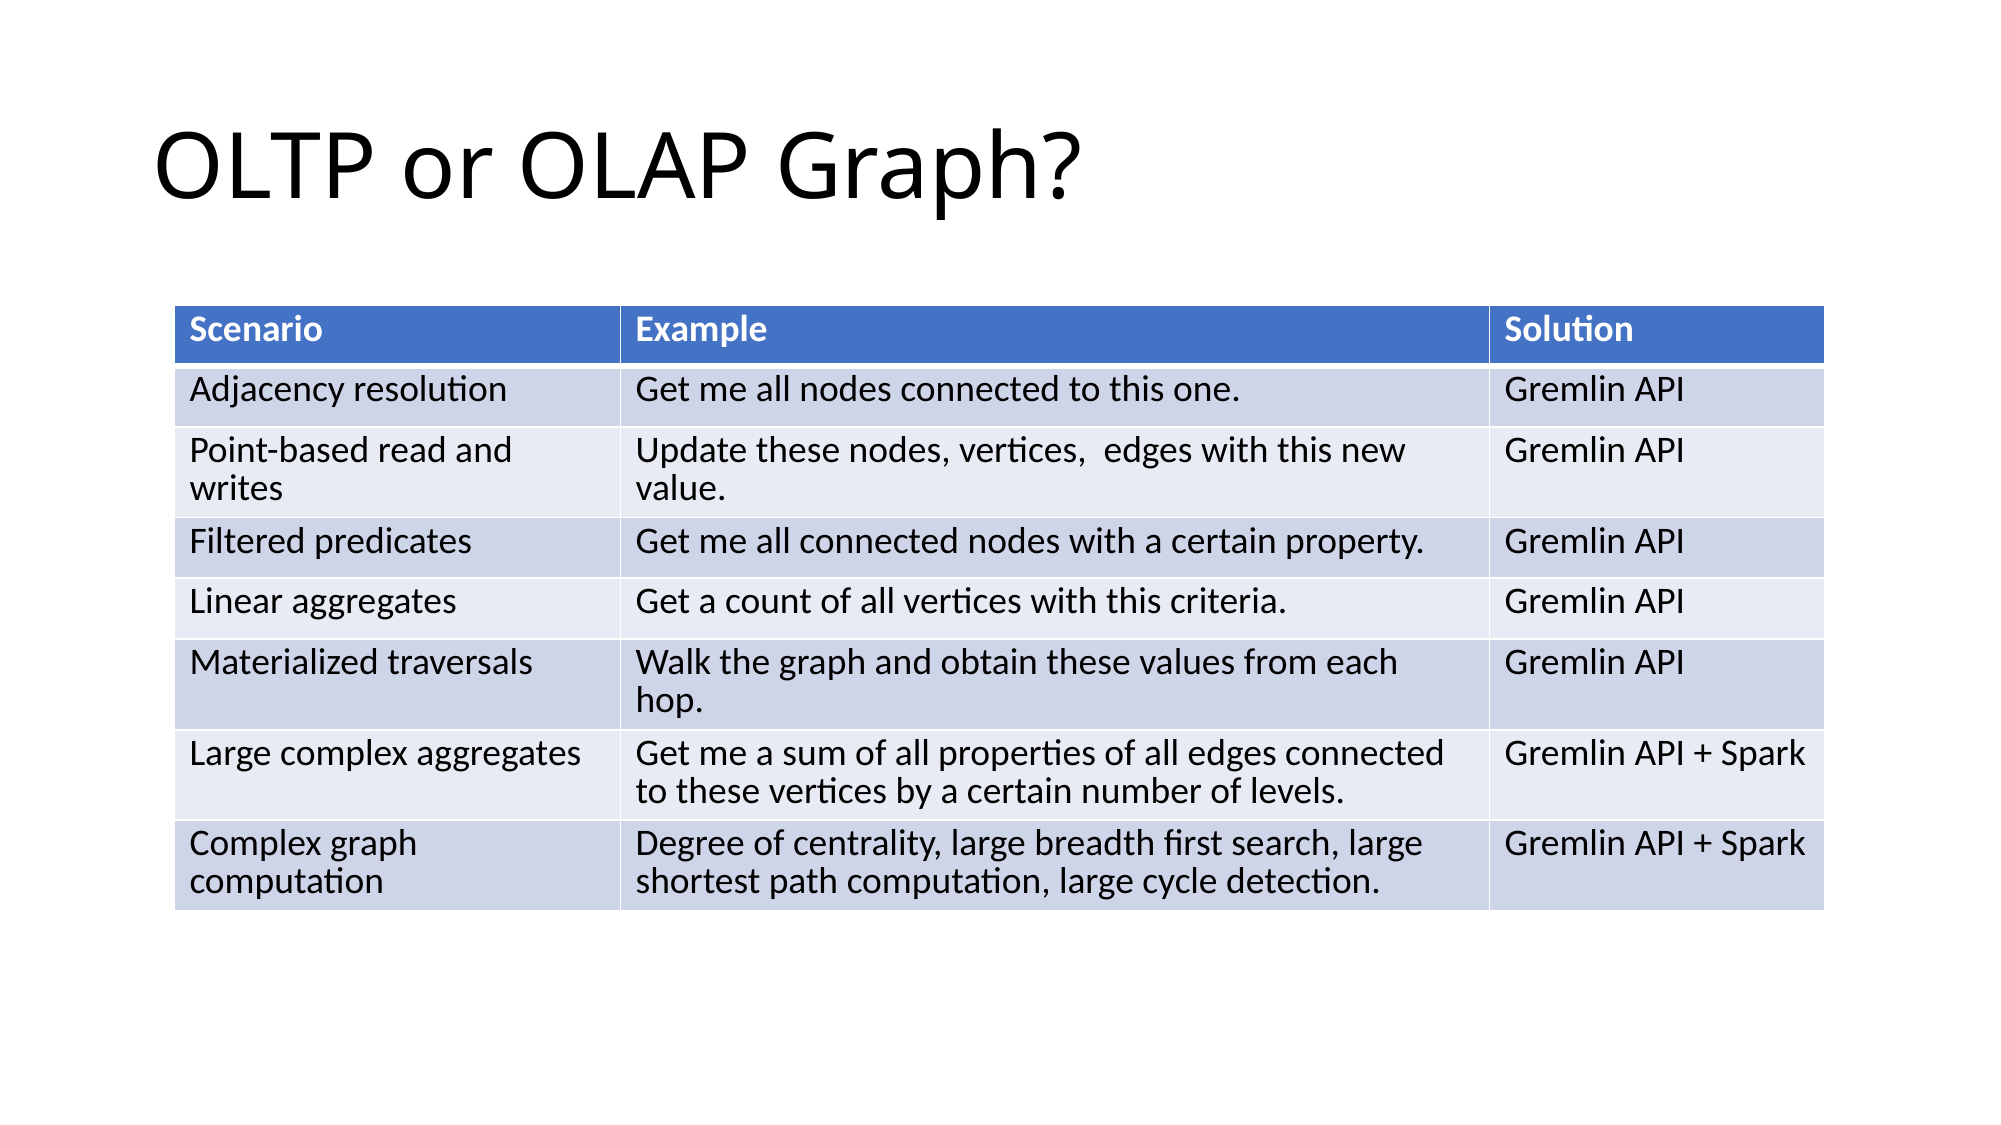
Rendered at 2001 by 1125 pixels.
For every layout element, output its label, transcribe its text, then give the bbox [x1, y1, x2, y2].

table_cell Get me all connected nodes with a certain property. [621, 518, 1489, 577]
table_cell Gremlin API [1490, 640, 1824, 729]
table_cell Gremlin API + Spark [1490, 731, 1824, 819]
table_cell Gremlin API [1490, 518, 1824, 577]
table_cell Materialized traversals [175, 640, 620, 729]
table_cell Linear aggregates [175, 579, 620, 638]
table_header Example [621, 306, 1489, 363]
table_cell Filtered predicates [175, 518, 620, 577]
table_cell Get me a sum of all properties of all edges connected to these vertices by a certain number of levels. [621, 731, 1489, 819]
table_cell Adjacency resolution [175, 369, 620, 426]
table_cell Gremlin API [1490, 428, 1824, 517]
table_header Solution [1490, 306, 1824, 363]
table_cell Complex graph computation [175, 821, 620, 910]
table_cell Walk the graph and obtain these values from each hop. [621, 640, 1489, 729]
title OLTP or OLAP Graph? [137, 59, 1863, 278]
table_cell Large complex aggregates [175, 731, 620, 819]
table_cell Get me all nodes connected to this one. [621, 369, 1489, 426]
table_cell Get a count of all vertices with this criteria. [621, 579, 1489, 638]
table_cell Degree of centrality, large breadth first search, large shortest path computation, large cycle detection. [621, 821, 1489, 910]
table_cell Point-based read and writes [175, 428, 620, 517]
table_cell Gremlin API [1490, 369, 1824, 426]
table_cell Update these nodes, vertices, edges with this new value. [621, 428, 1489, 517]
table_cell Gremlin API [1490, 579, 1824, 638]
table_header Scenario [175, 306, 620, 363]
table_cell Gremlin API + Spark [1490, 821, 1824, 910]
